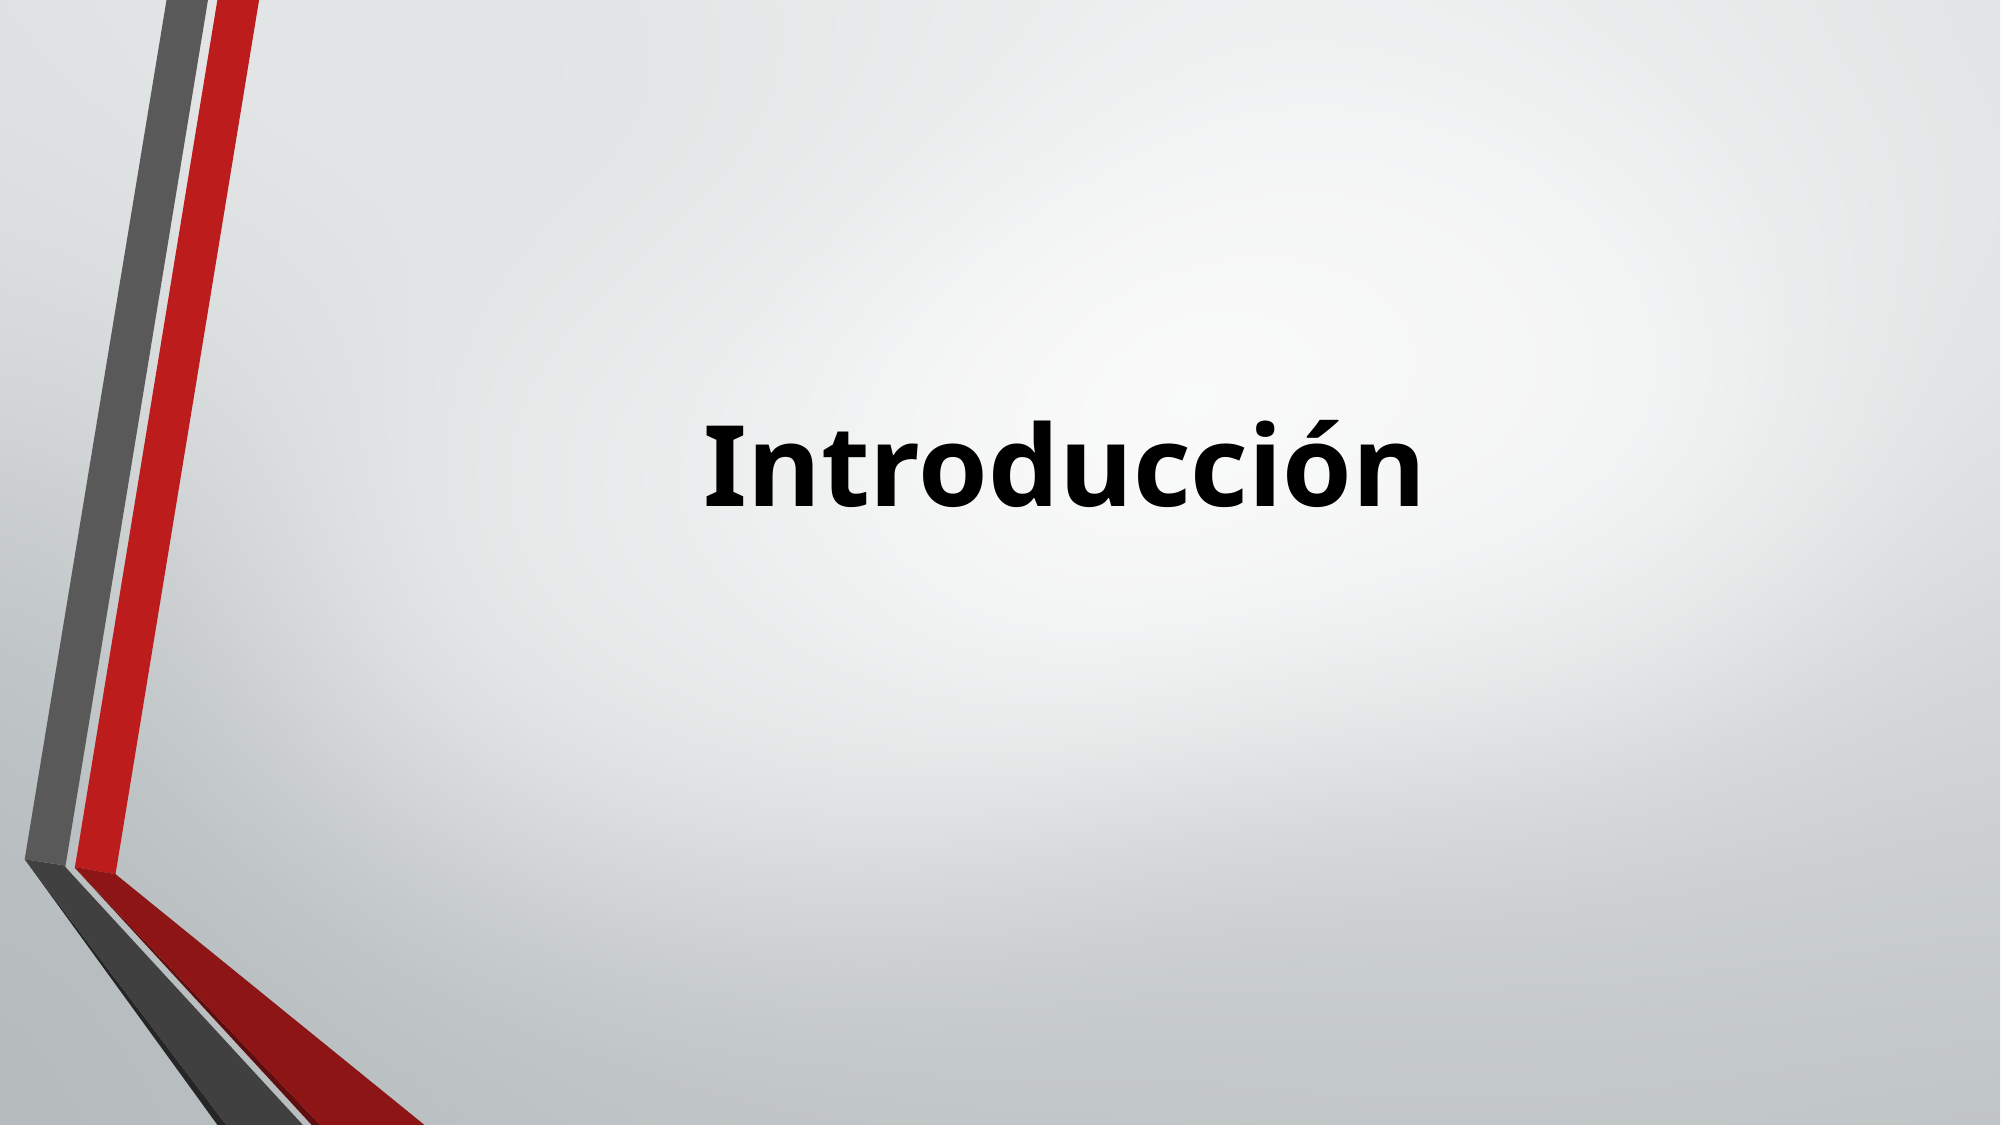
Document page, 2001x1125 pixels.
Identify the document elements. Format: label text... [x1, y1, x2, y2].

title Introducción [243, 112, 1887, 812]
